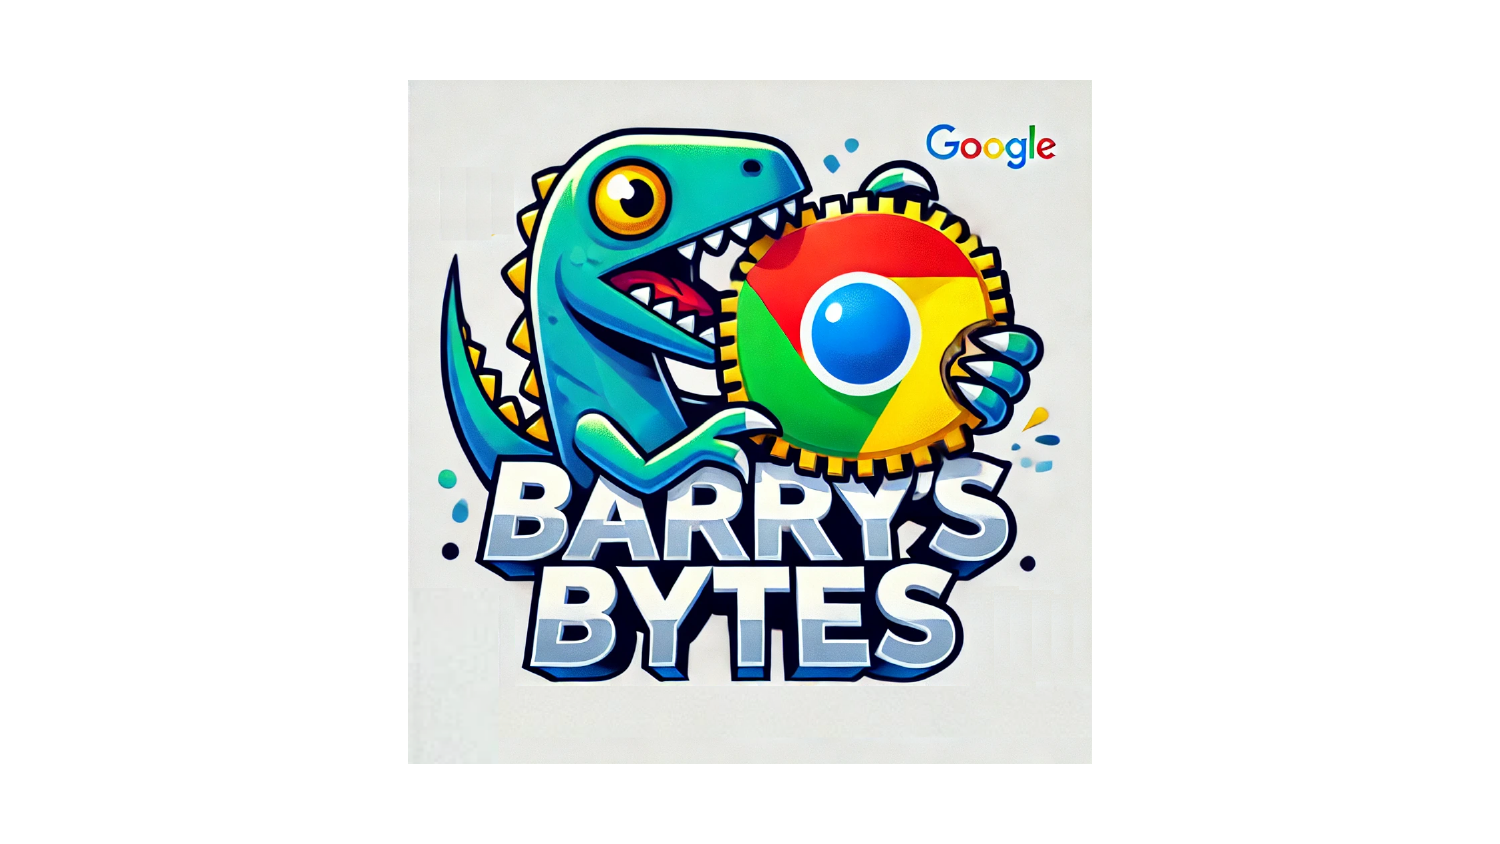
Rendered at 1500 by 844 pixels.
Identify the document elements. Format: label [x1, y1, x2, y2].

picture [408, 80, 1092, 764]
